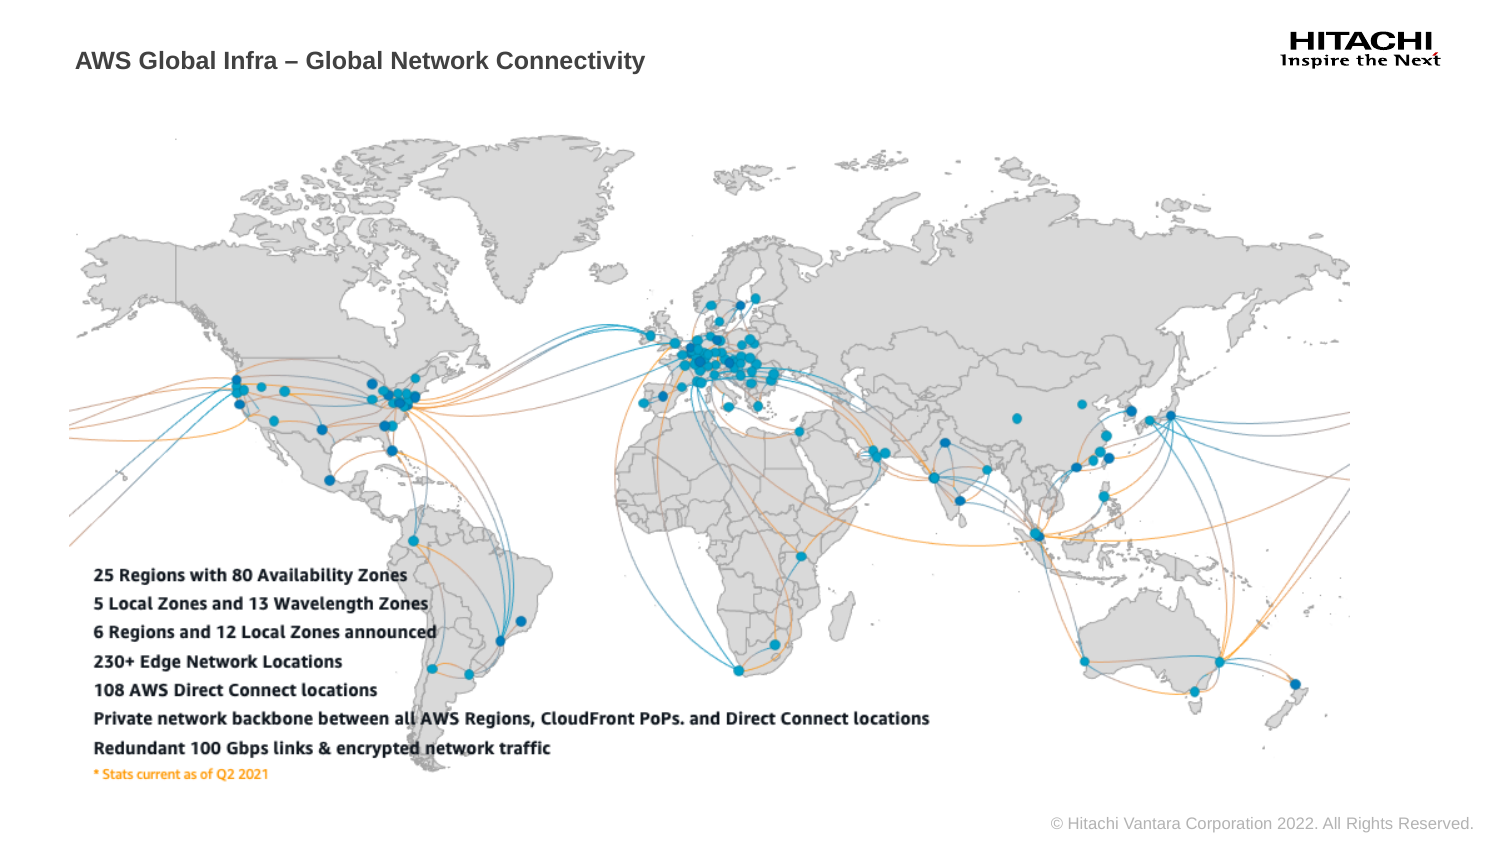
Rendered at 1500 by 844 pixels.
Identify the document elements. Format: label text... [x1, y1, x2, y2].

title AWS Global Infra – Global Network Connectivity [59, 25, 1217, 99]
picture [69, 98, 1351, 810]
